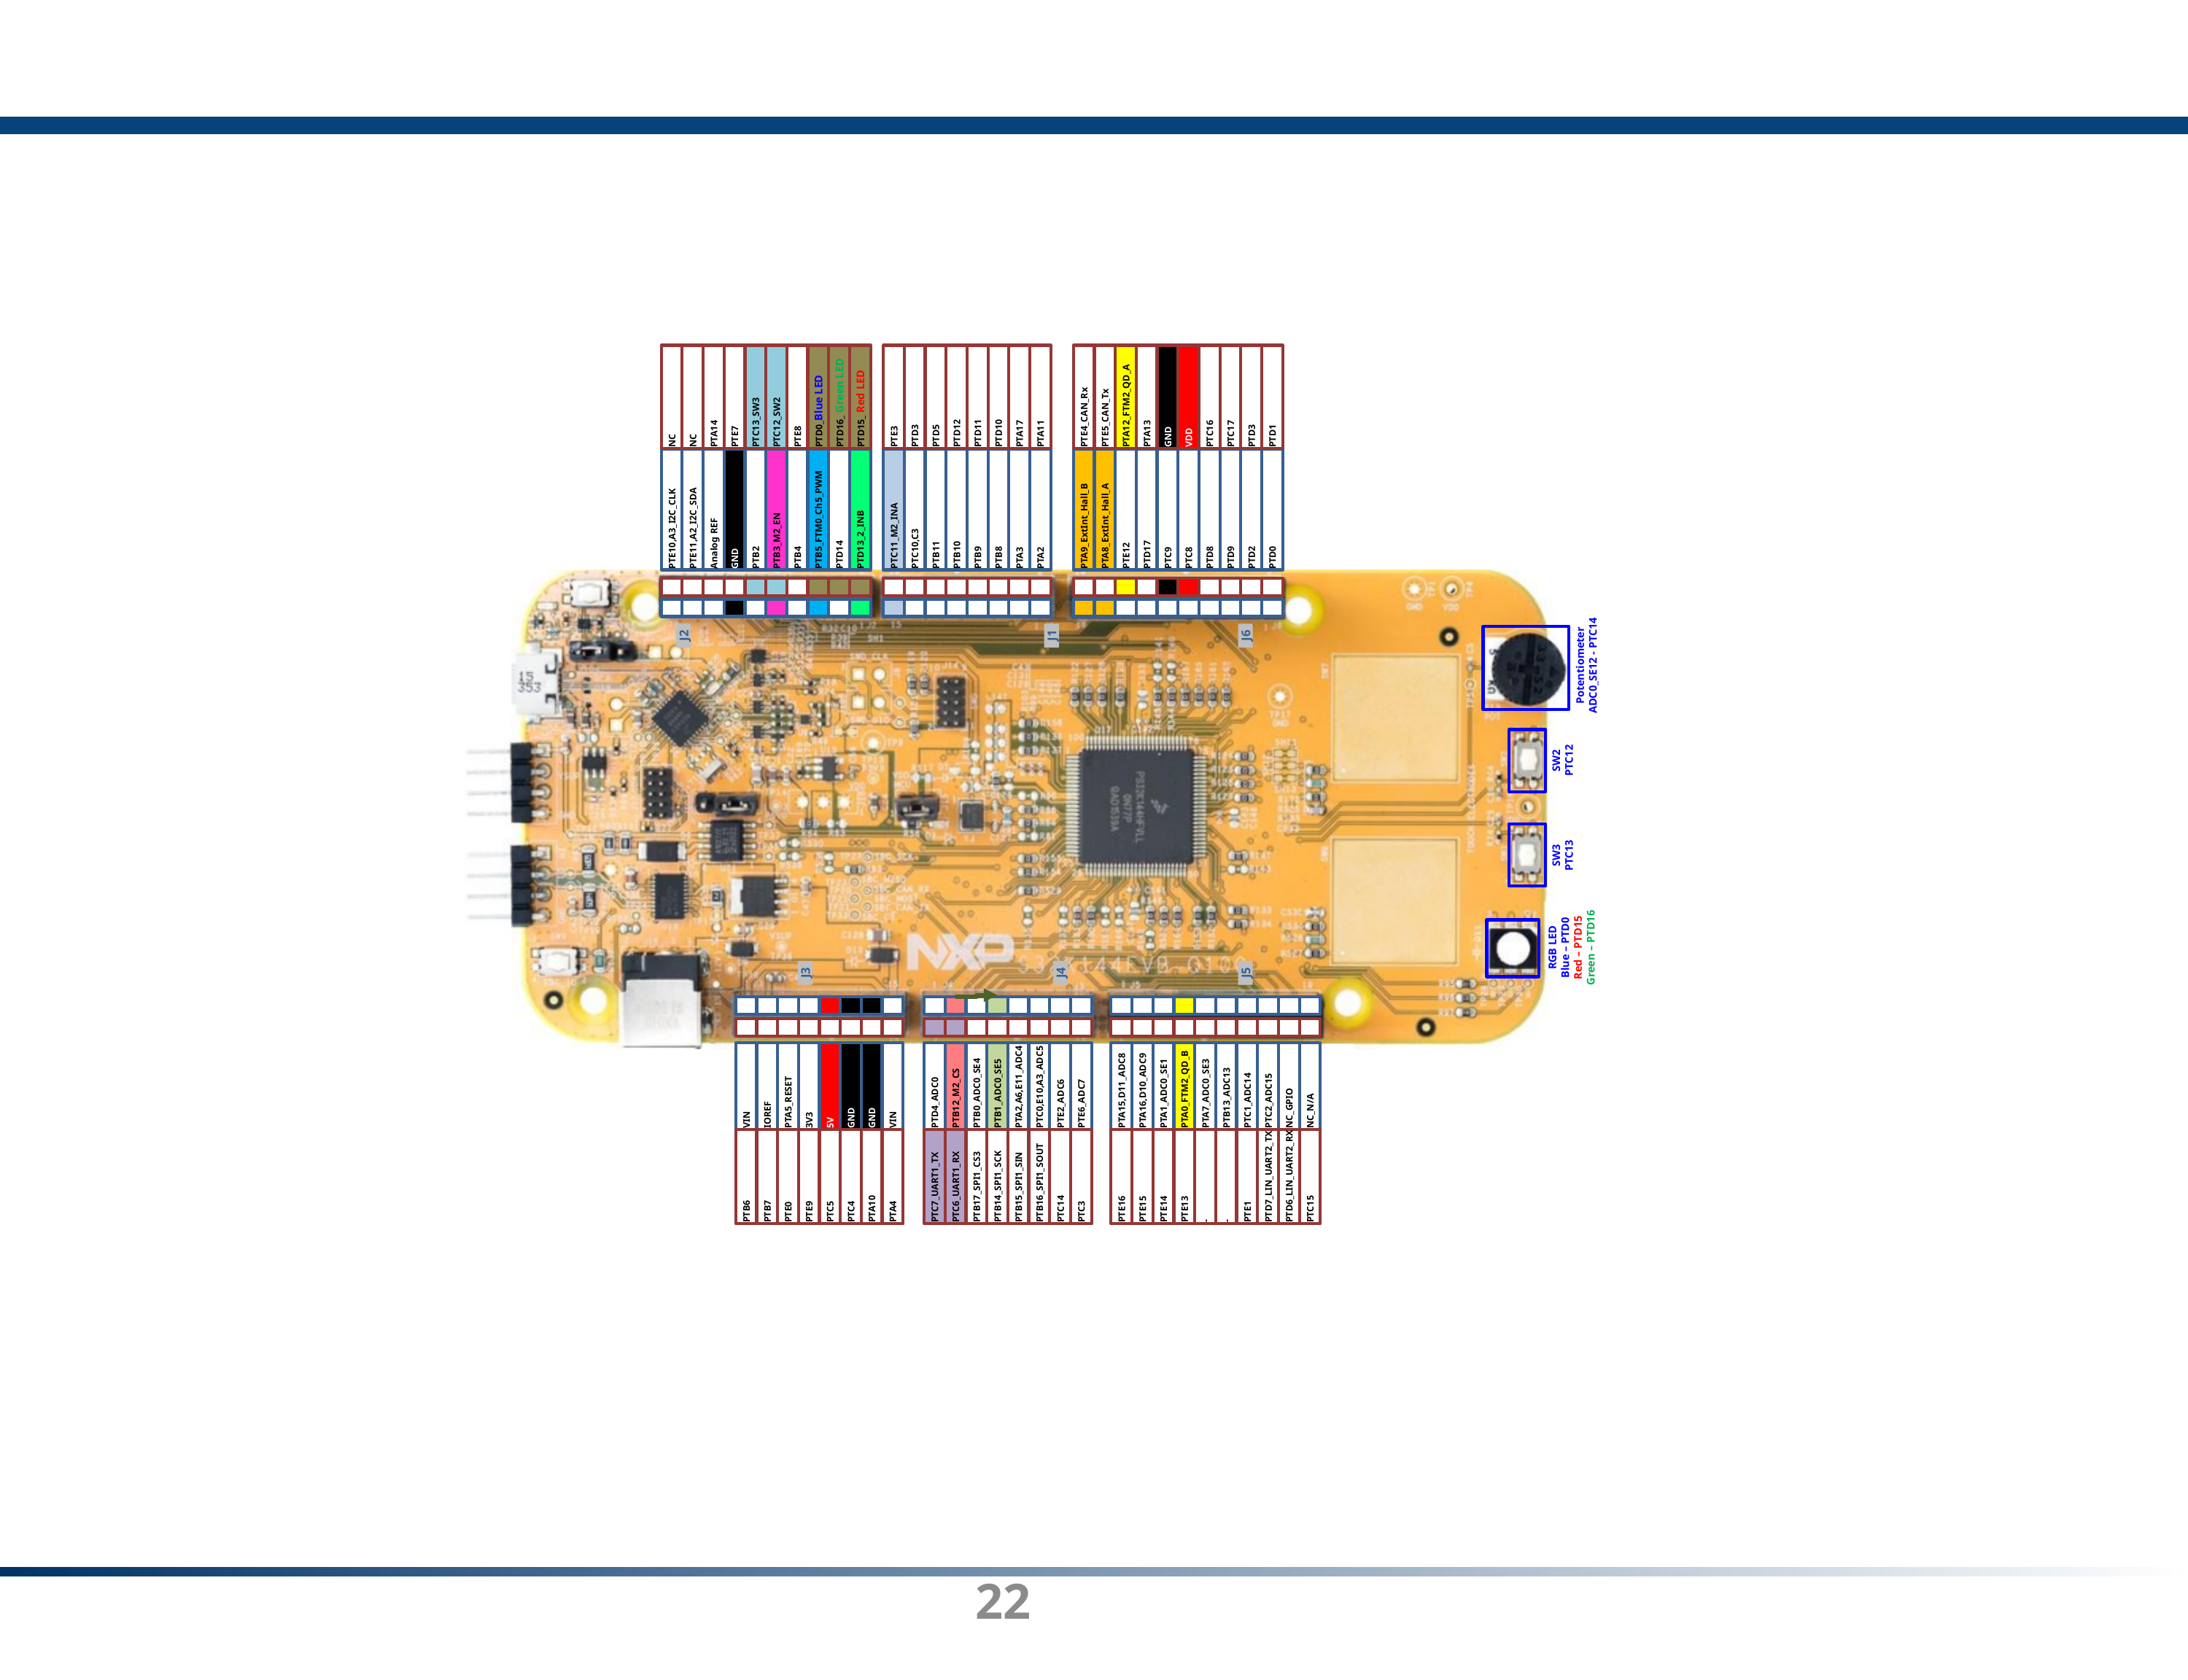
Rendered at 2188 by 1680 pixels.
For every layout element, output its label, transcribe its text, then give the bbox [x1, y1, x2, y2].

slide_number 22 [748, 1558, 1259, 1649]
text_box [590, 214, 1470, 1354]
picture [460, 569, 590, 1049]
picture [1485, 628, 1567, 708]
picture [1470, 569, 1568, 1049]
